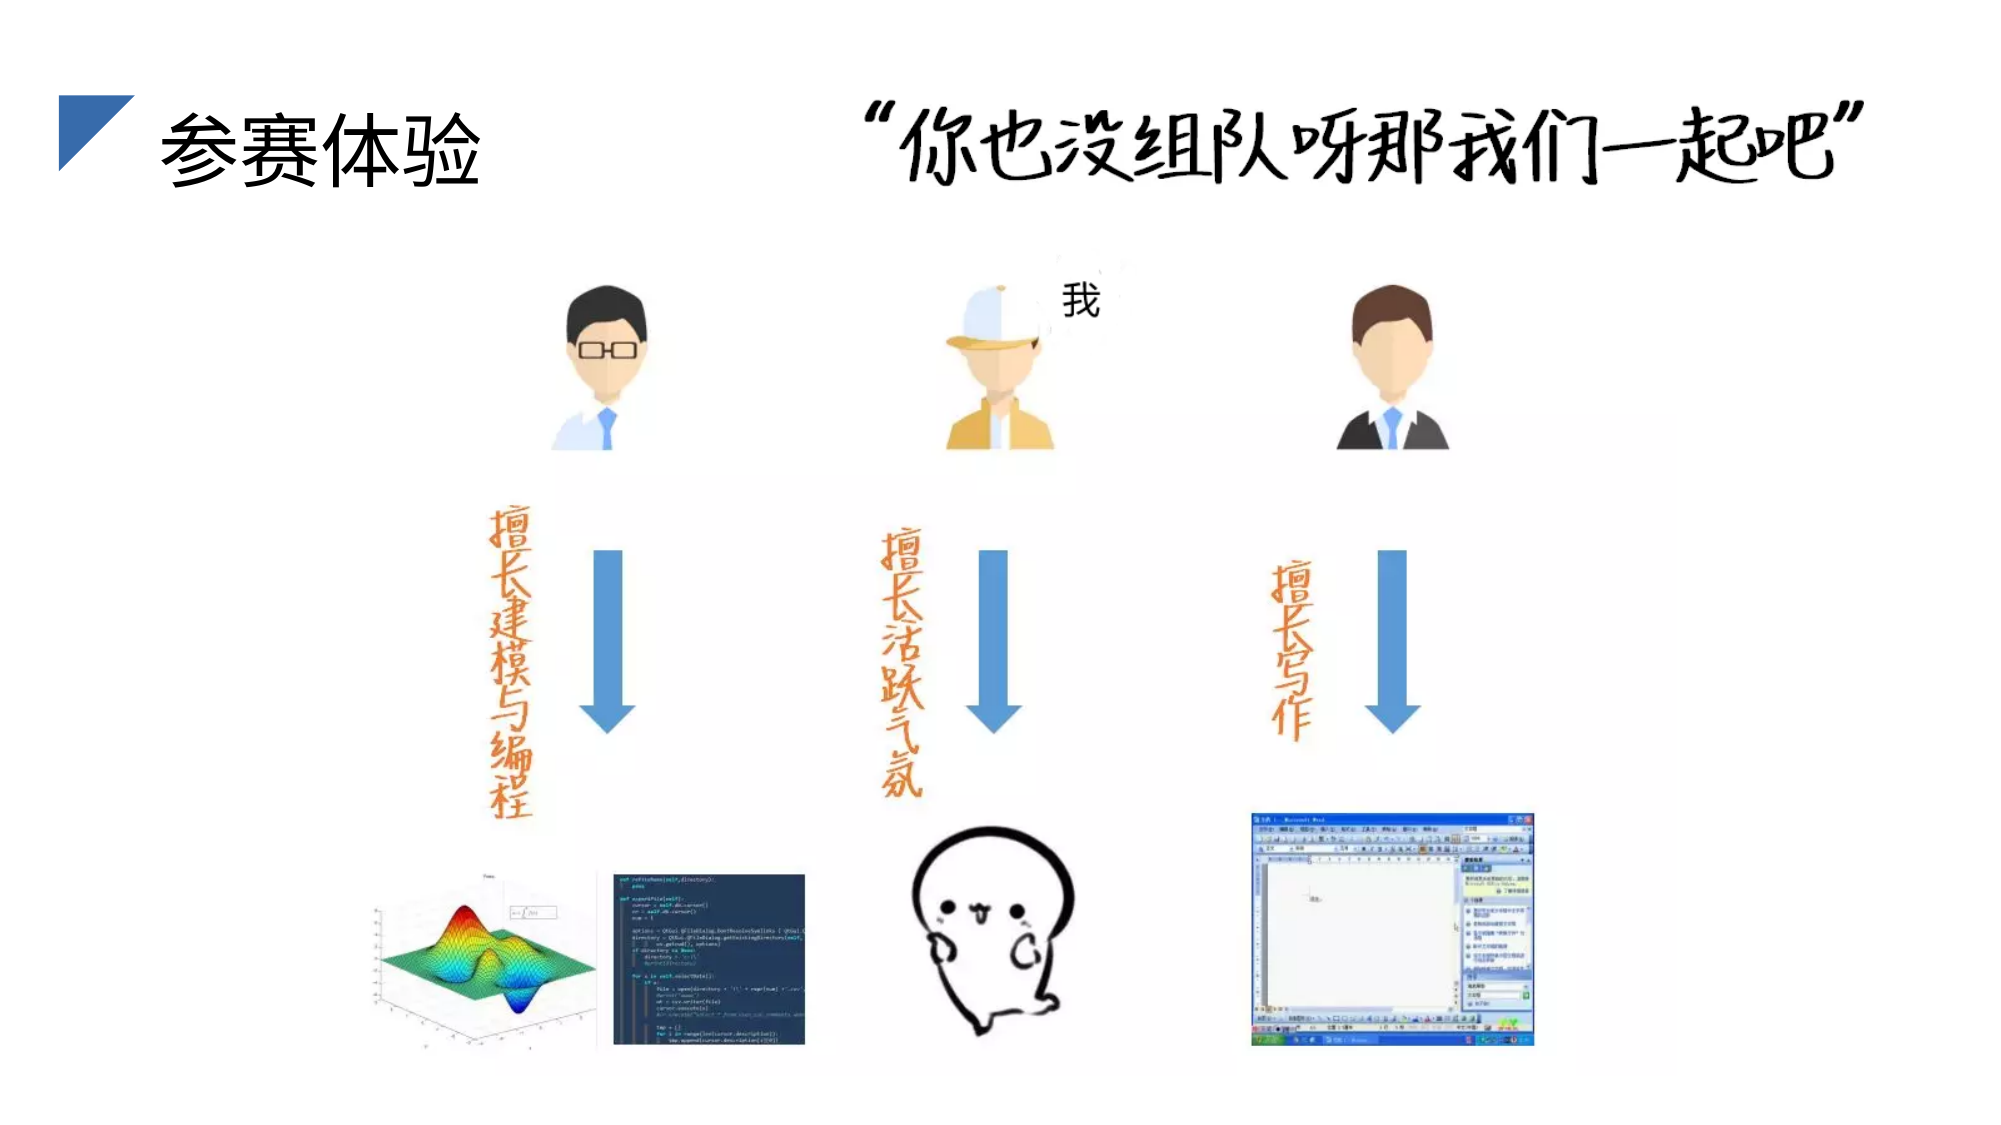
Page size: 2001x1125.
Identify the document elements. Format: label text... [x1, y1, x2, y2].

title 参赛体验 [143, 77, 760, 201]
picture [760, 57, 1957, 222]
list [296, 235, 1677, 1076]
